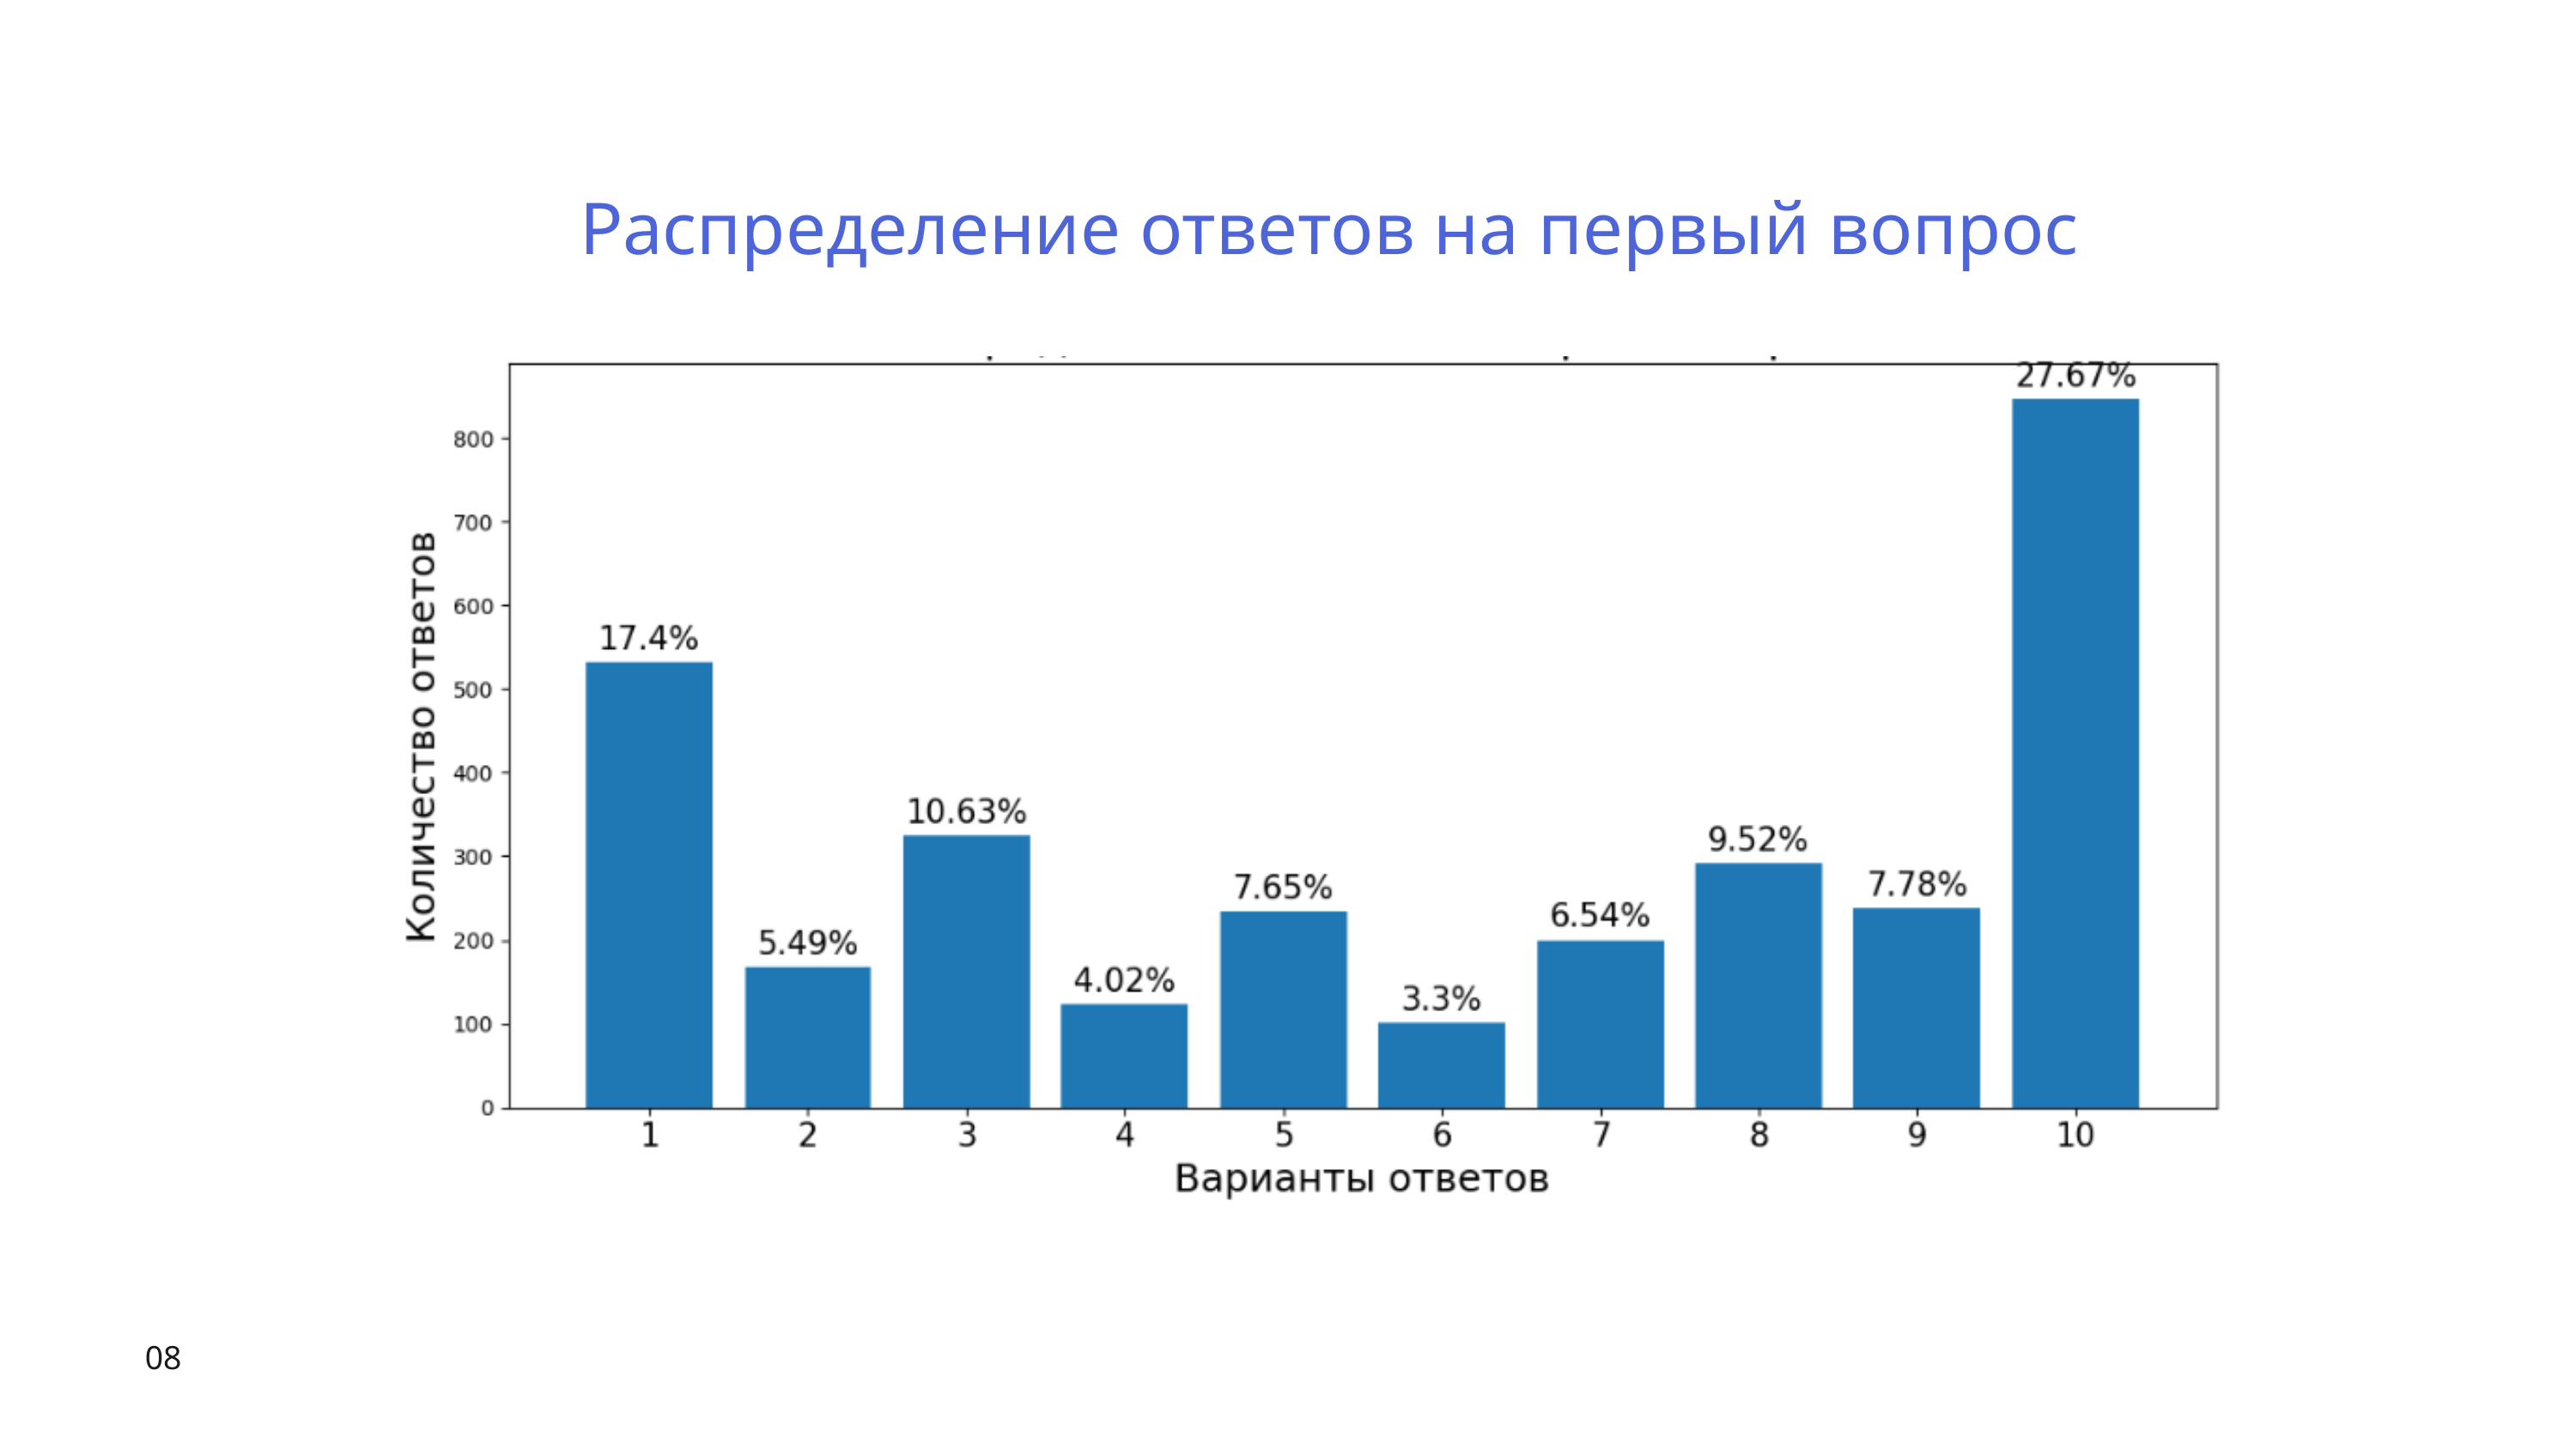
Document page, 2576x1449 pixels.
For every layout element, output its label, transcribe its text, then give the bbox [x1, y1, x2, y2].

text_box 08 [144, 1331, 464, 1377]
text_box Распределение ответов на первый вопрос [579, 156, 2120, 270]
picture [327, 356, 2248, 1241]
